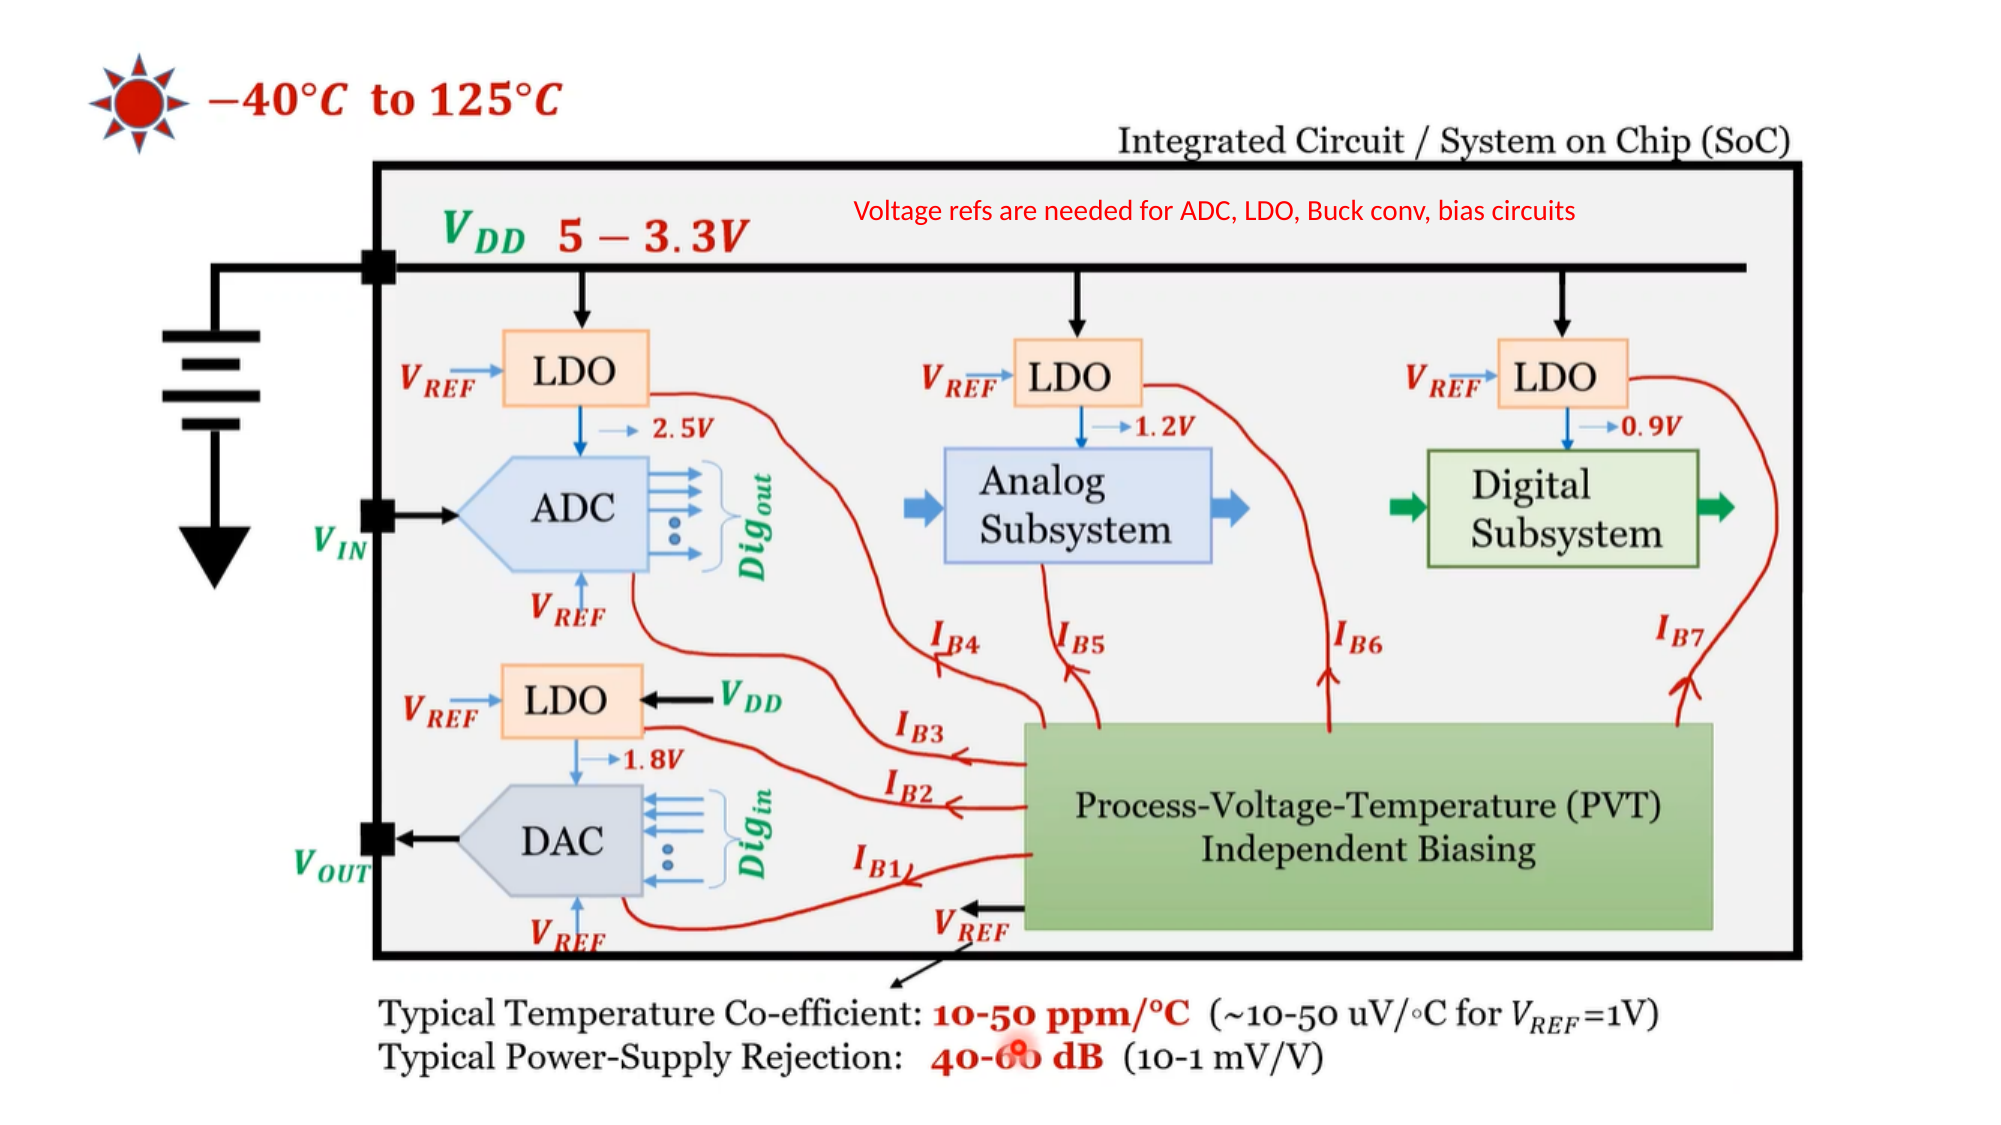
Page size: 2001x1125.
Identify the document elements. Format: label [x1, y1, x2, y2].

picture [82, 31, 1918, 1094]
